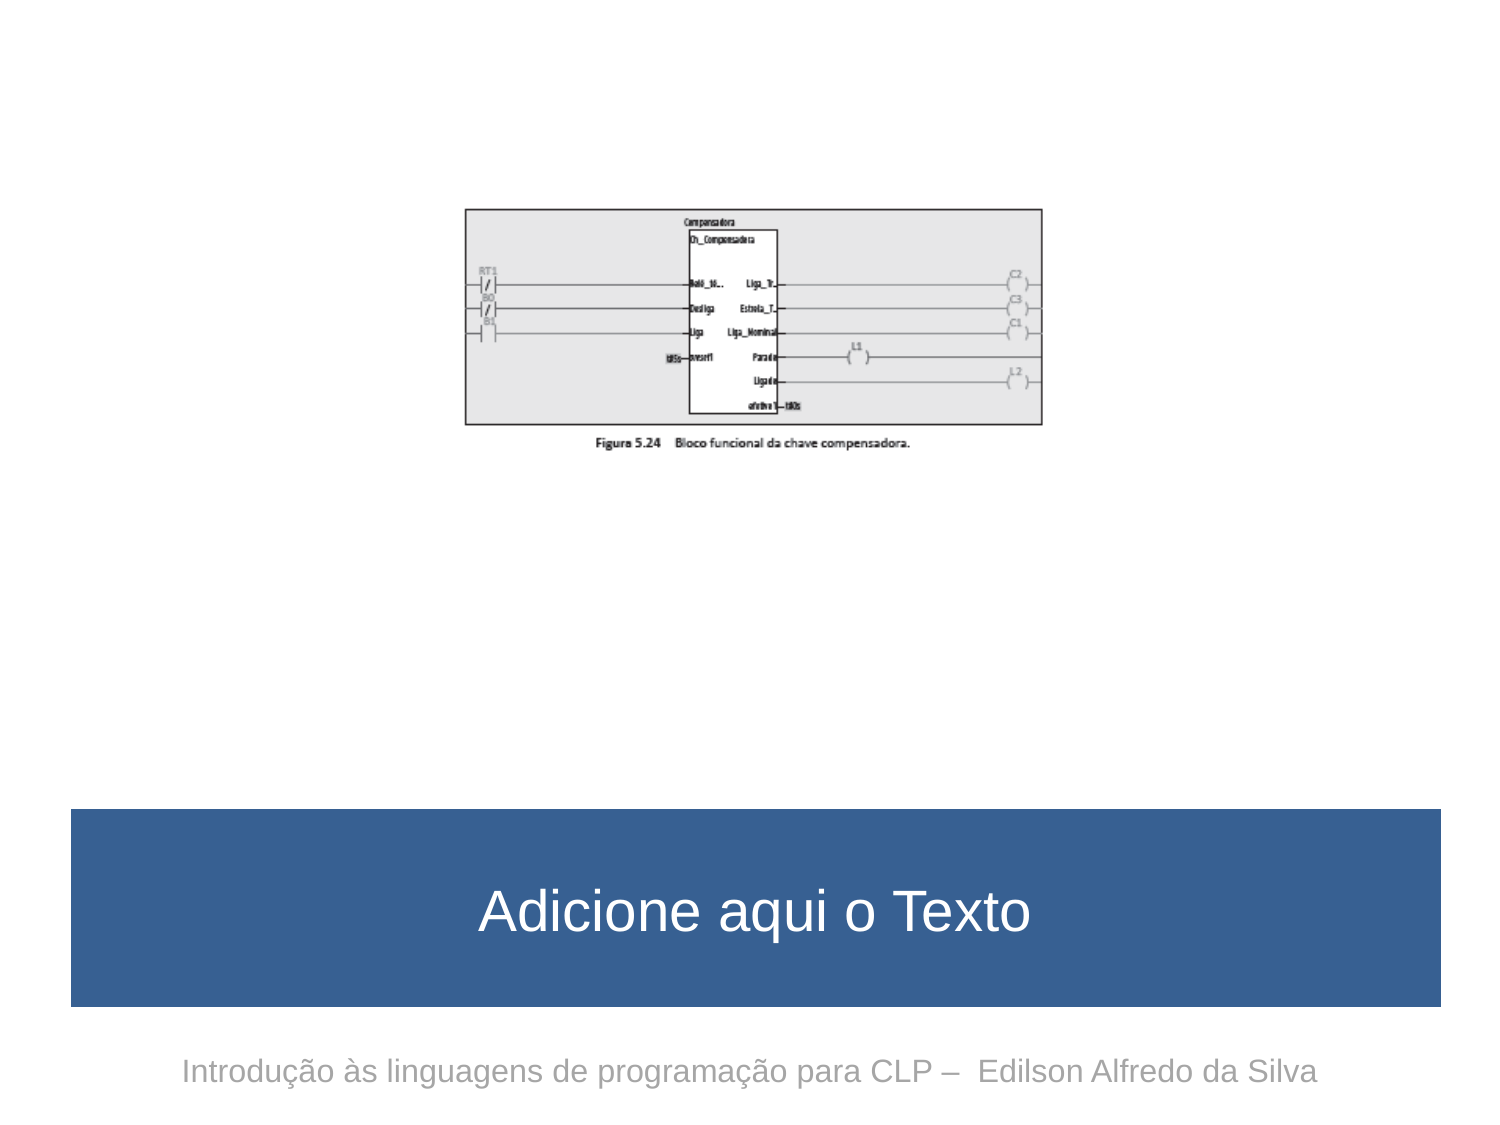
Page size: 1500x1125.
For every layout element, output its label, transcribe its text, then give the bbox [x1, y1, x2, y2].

footer Introdução às linguagens de programação para CLP – Edilson Alfredo da Silva [0, 1042, 1500, 1103]
picture [437, 184, 1057, 479]
text_box Adicione aqui o Texto [70, 808, 1442, 1008]
